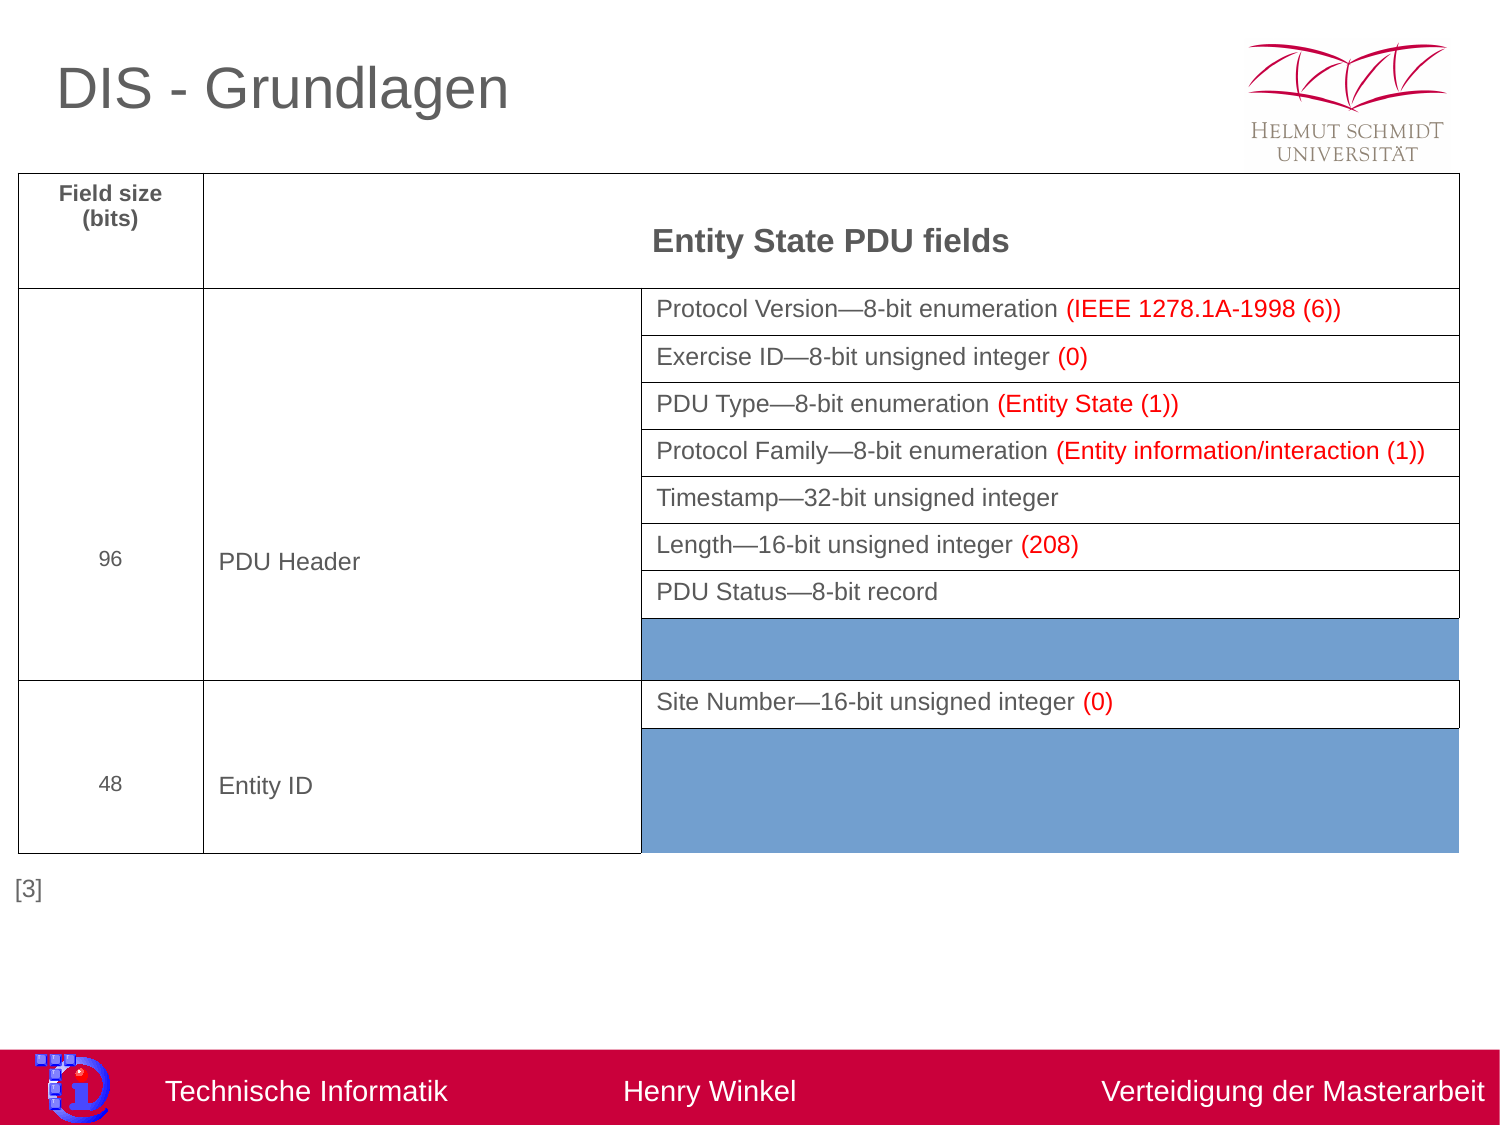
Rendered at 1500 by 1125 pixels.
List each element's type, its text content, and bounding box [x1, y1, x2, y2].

table_header Field size (bits) [19, 174, 203, 288]
text_box DIS - Grundlagen [41, 42, 1223, 161]
table_cell Entity ID [204, 681, 641, 853]
table_cell Protocol Family—8-bit enumeration (Entity information/interaction (1)) [642, 430, 1459, 476]
table_cell Length—16-bit unsigned integer (208) [642, 524, 1459, 570]
table_cell 96 [19, 289, 203, 680]
table_cell PDU Status—8-bit record [642, 571, 1459, 618]
table_cell PDU Header [204, 289, 641, 680]
table_cell Exercise ID—8-bit unsigned integer (0) [642, 336, 1459, 382]
table_header Entity State PDU fields [204, 174, 1459, 288]
table_cell Protocol Version—8-bit enumeration (IEEE 1278.1A-1998 (6)) [642, 289, 1459, 335]
table_cell PDU Type—8-bit enumeration (Entity State (1)) [642, 383, 1459, 429]
text_box [3] [0, 865, 58, 910]
table_cell Timestamp—32-bit unsigned integer [642, 477, 1459, 523]
table_cell Site Number—16-bit unsigned integer (0) [642, 681, 1459, 728]
table_cell 48 [19, 681, 203, 853]
picture [1244, 38, 1451, 173]
